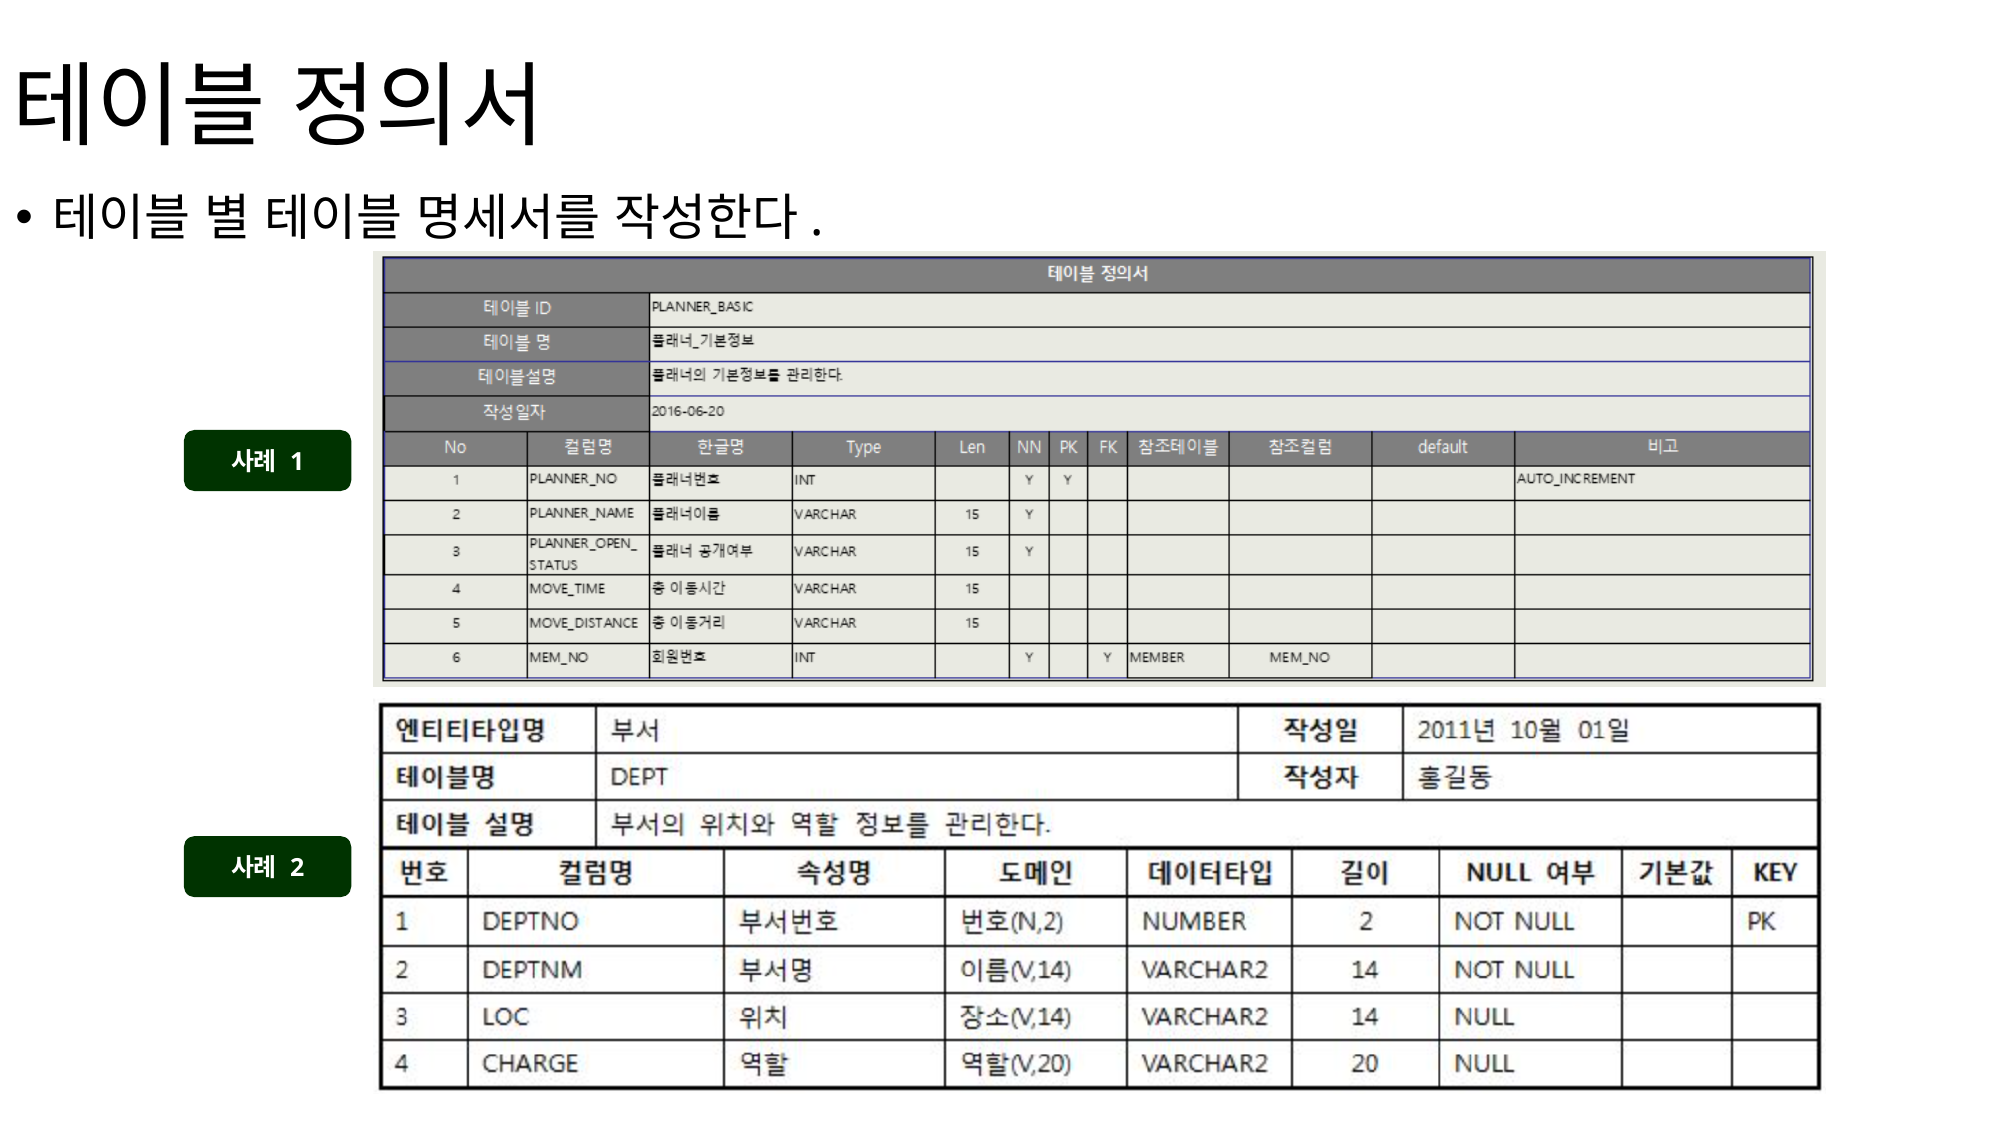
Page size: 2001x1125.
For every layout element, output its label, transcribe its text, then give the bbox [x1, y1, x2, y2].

picture [373, 251, 1826, 687]
text_box 사례 1 [183, 429, 352, 492]
list 테이블 별 테이블 명세서를 작성한다. [0, 184, 1726, 279]
picture [373, 698, 1826, 1095]
text_box 사례 2 [183, 836, 352, 898]
title 테이블 정의서 [0, 0, 1723, 184]
